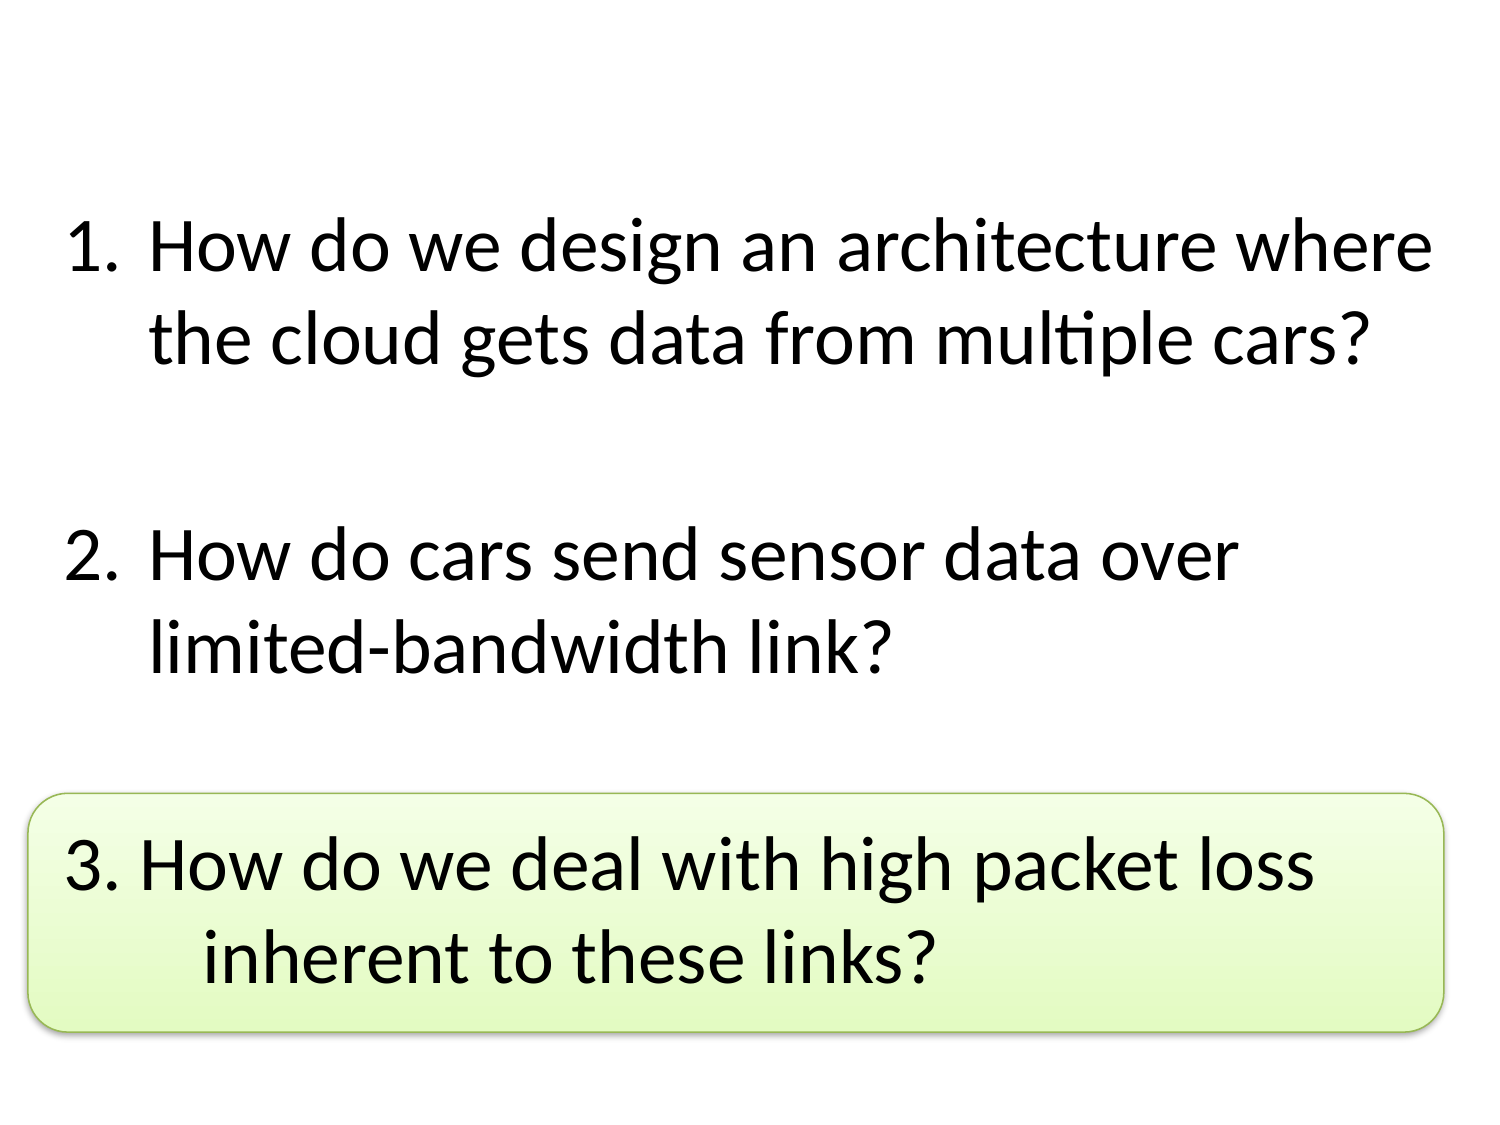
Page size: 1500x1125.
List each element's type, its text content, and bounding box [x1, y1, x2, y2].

text_box [27, 797, 1434, 1033]
list How do we design an architecture where the cloud gets data from multiple cars? How do cars send sensor data over limited-bandwidth link? 3. How do we deal with high packet loss inherent to these links? [48, 186, 1471, 1020]
